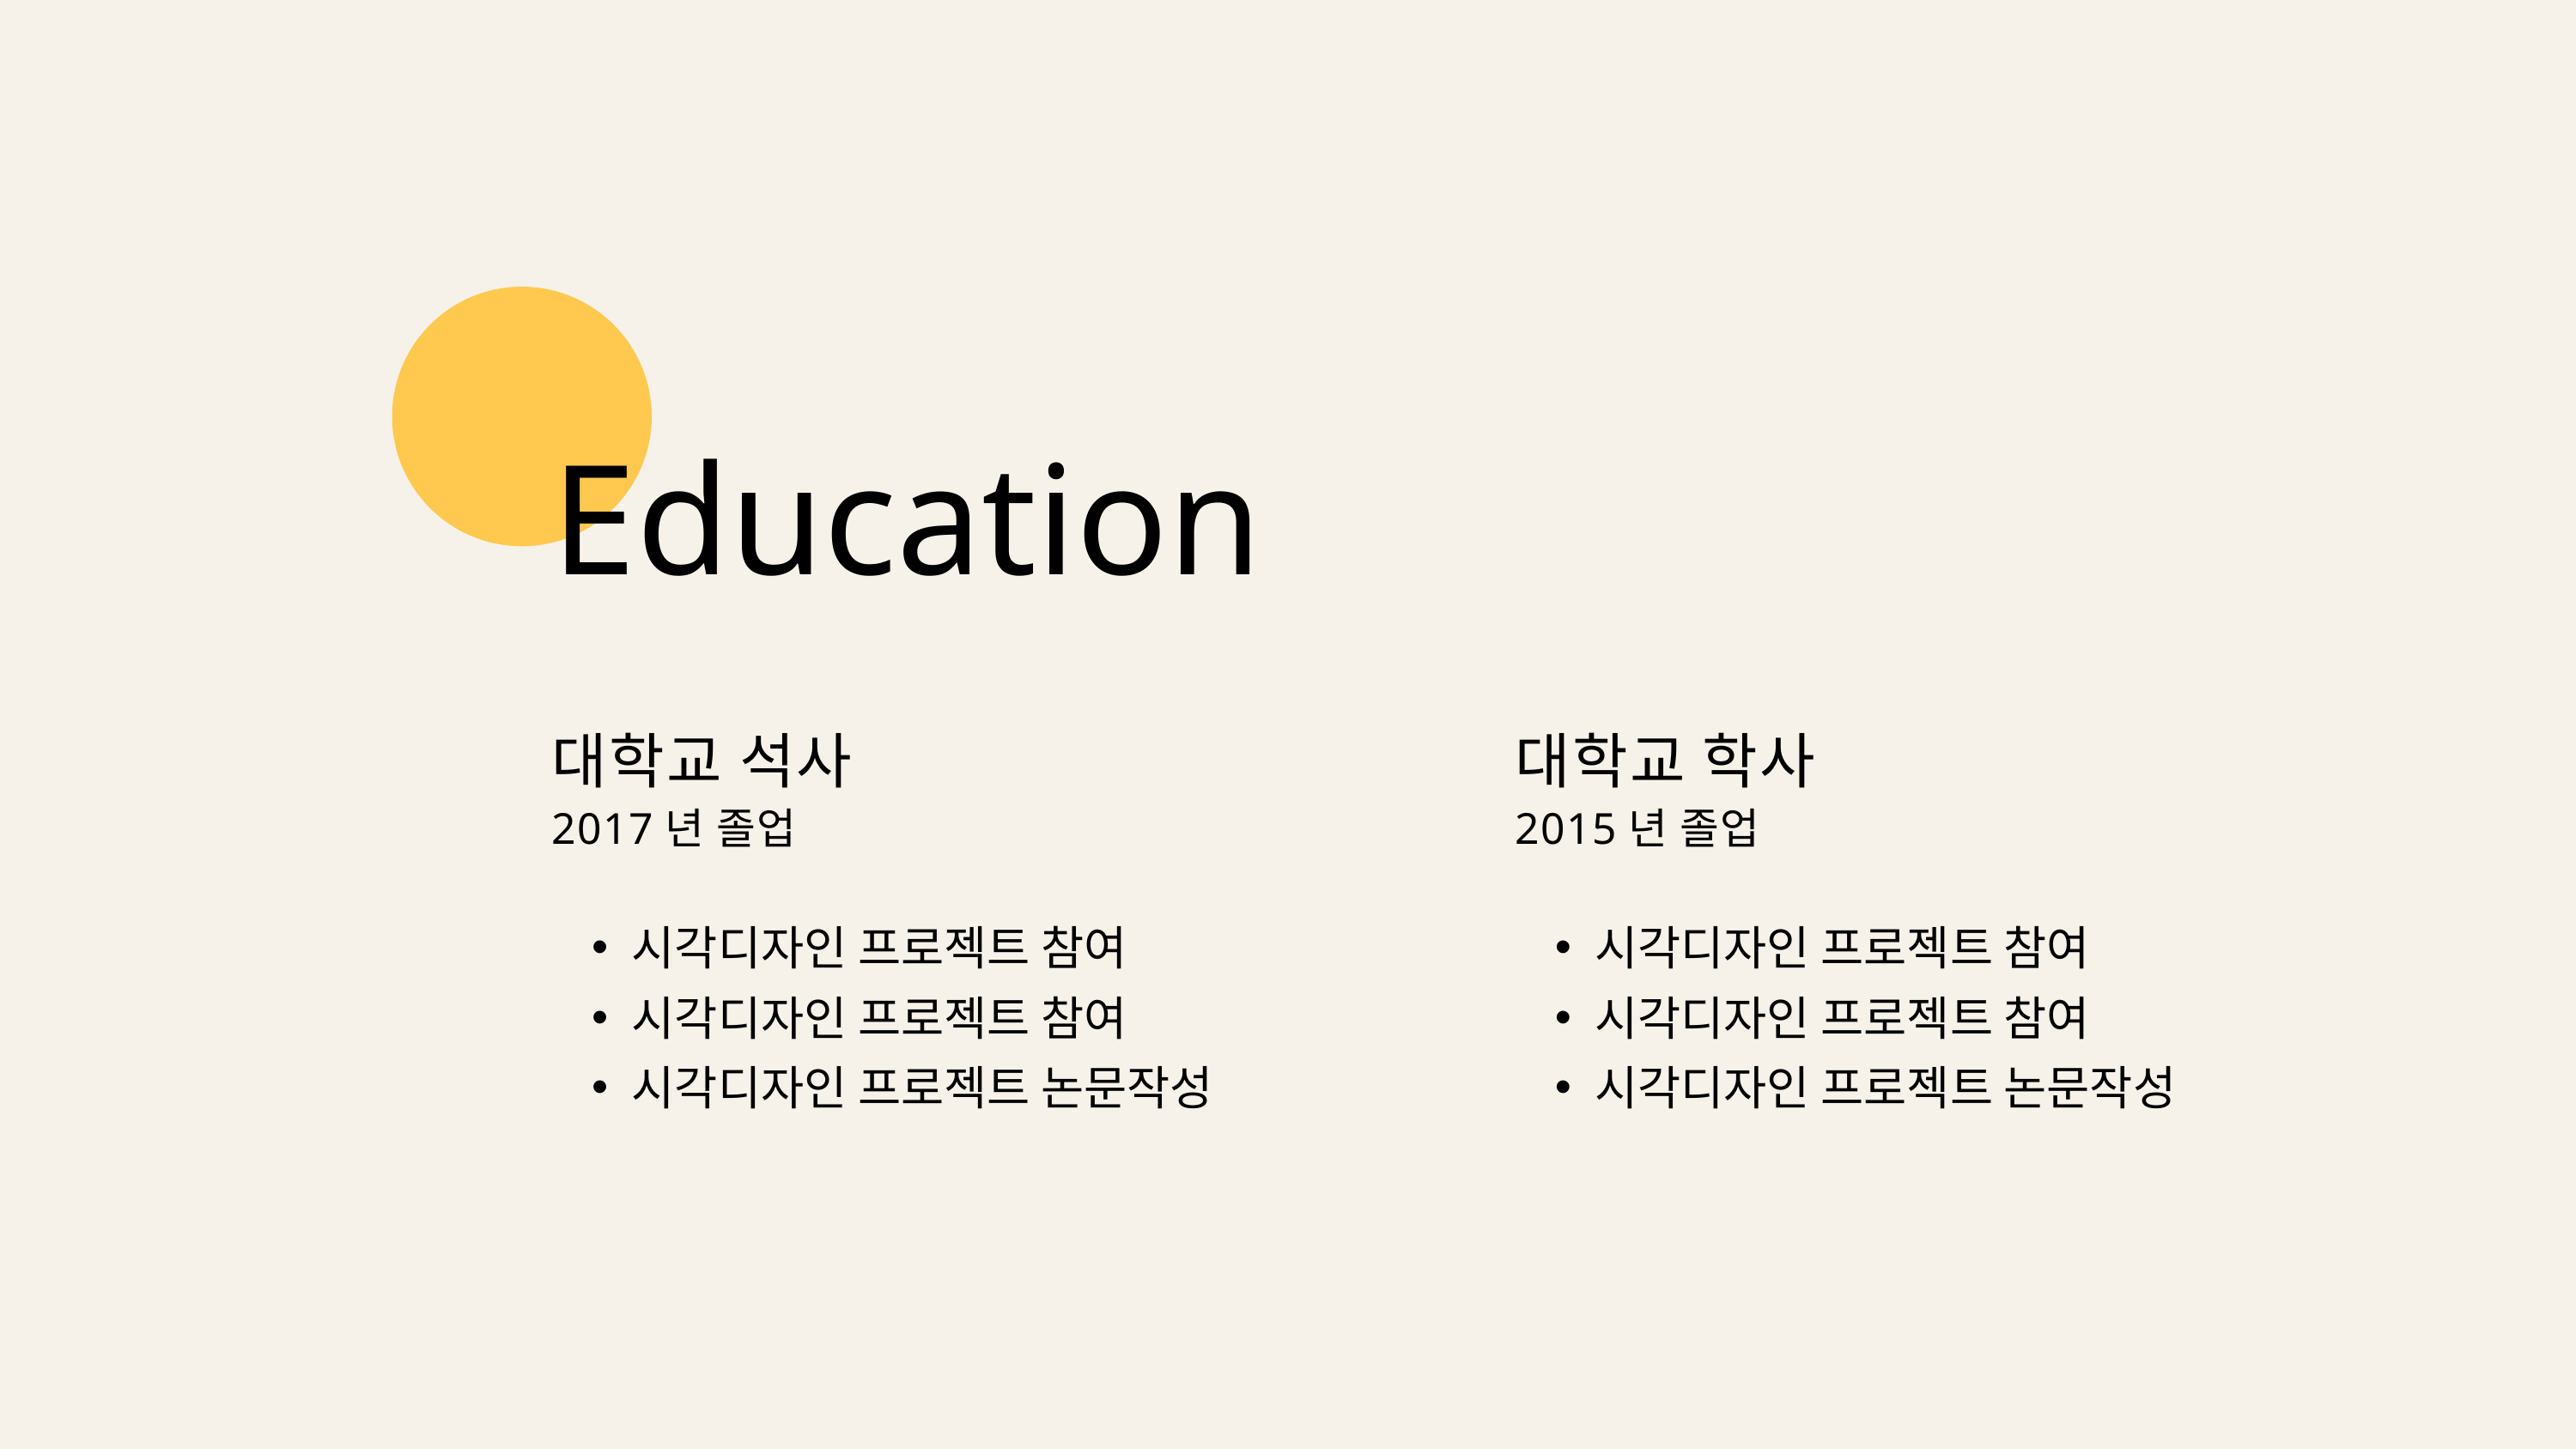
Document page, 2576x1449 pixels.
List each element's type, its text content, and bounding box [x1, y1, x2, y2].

text_box Education [551, 392, 1443, 605]
text_box 2015년 졸업 [1515, 798, 2432, 852]
text_box 대학교 학사 [1515, 717, 2051, 796]
text_box 2017년 졸업 [551, 798, 1468, 852]
text_box 시각디자인 프로젝트 참여 시각디자인 프로젝트 참여 시각디자인 프로젝트 논문작성 [551, 904, 1245, 1115]
text_box 대학교 석사 [551, 717, 1088, 796]
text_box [392, 286, 653, 547]
text_box 시각디자인 프로젝트 참여 시각디자인 프로젝트 참여 시각디자인 프로젝트 논문작성 [1515, 904, 2208, 1115]
